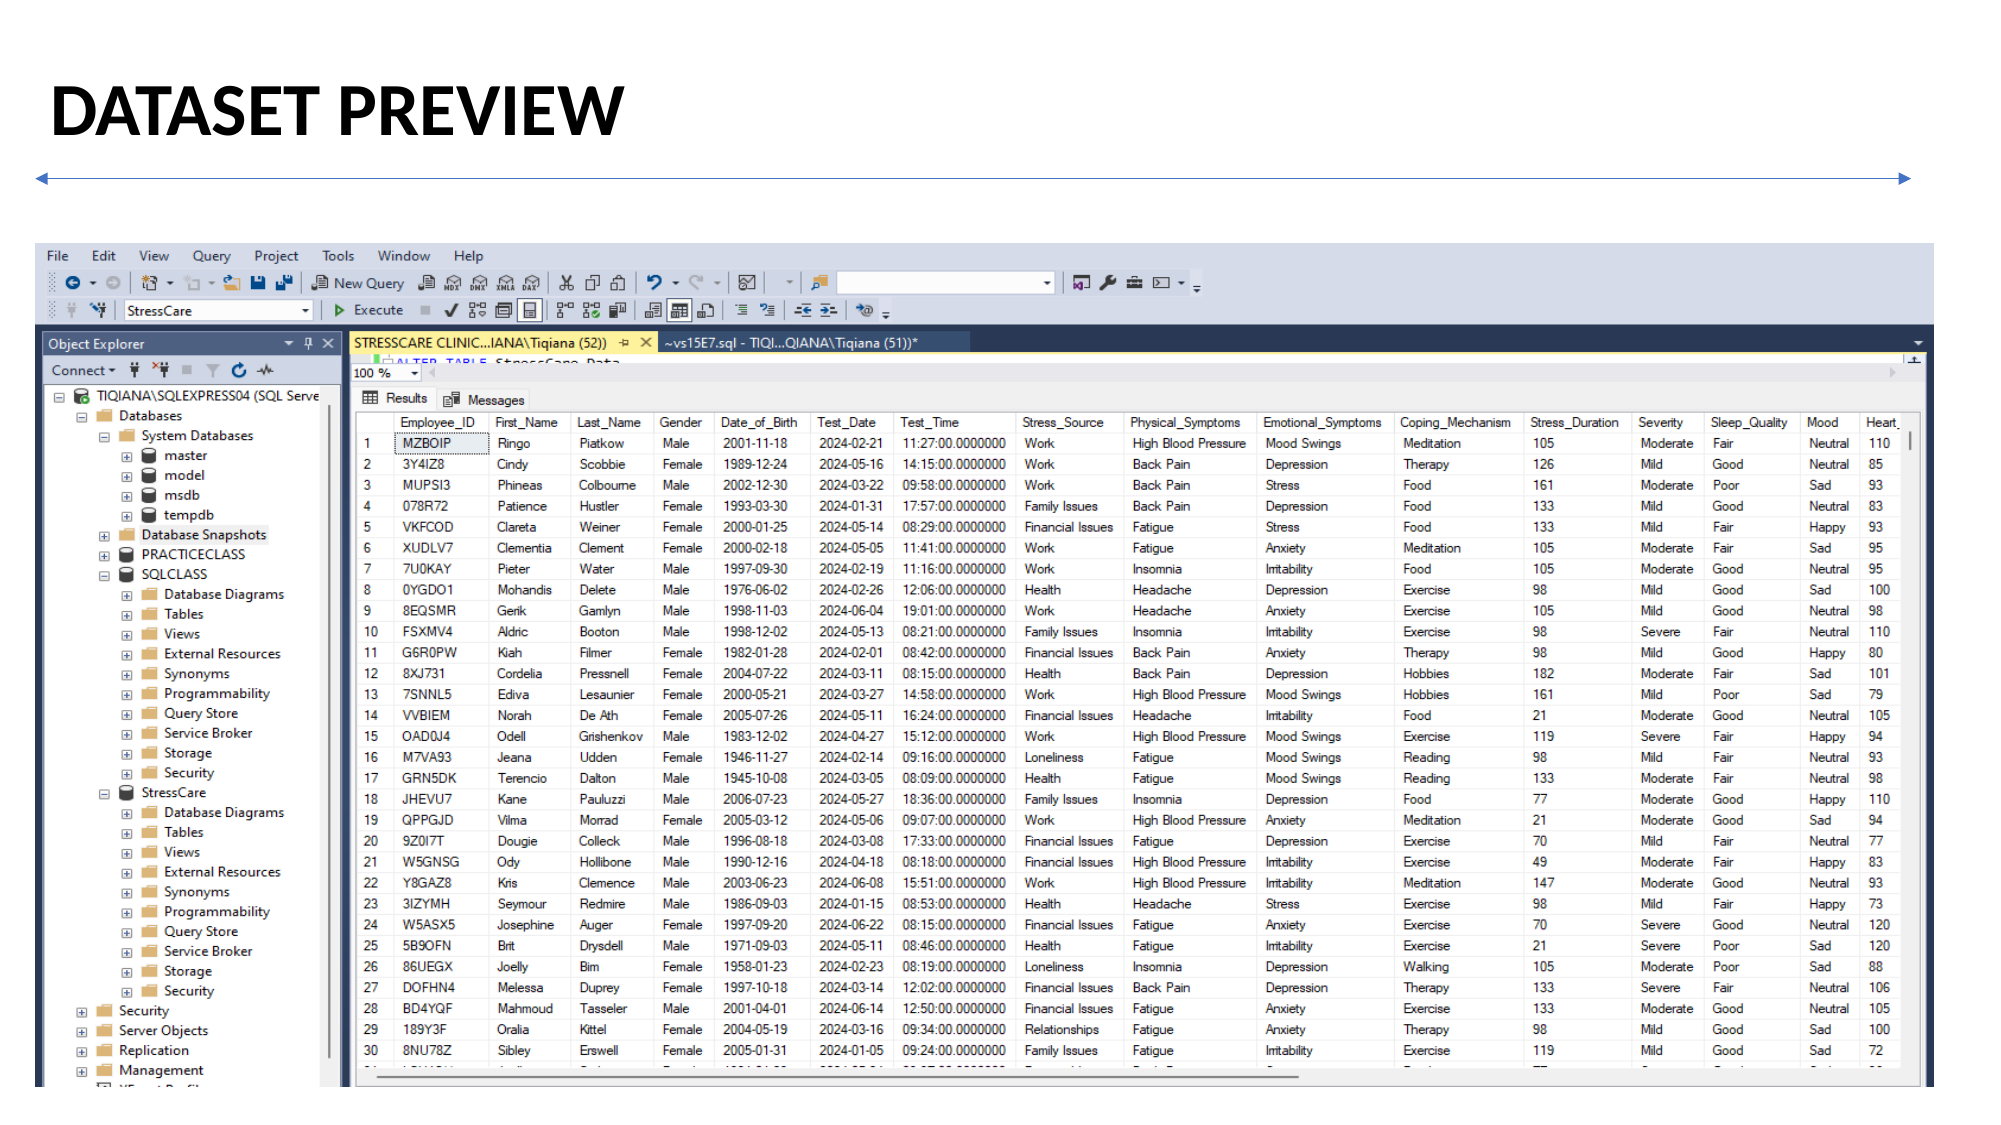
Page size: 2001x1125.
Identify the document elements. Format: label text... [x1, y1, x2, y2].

picture [35, 243, 1934, 1088]
text_box DATASET PREVIEW [35, 52, 823, 158]
